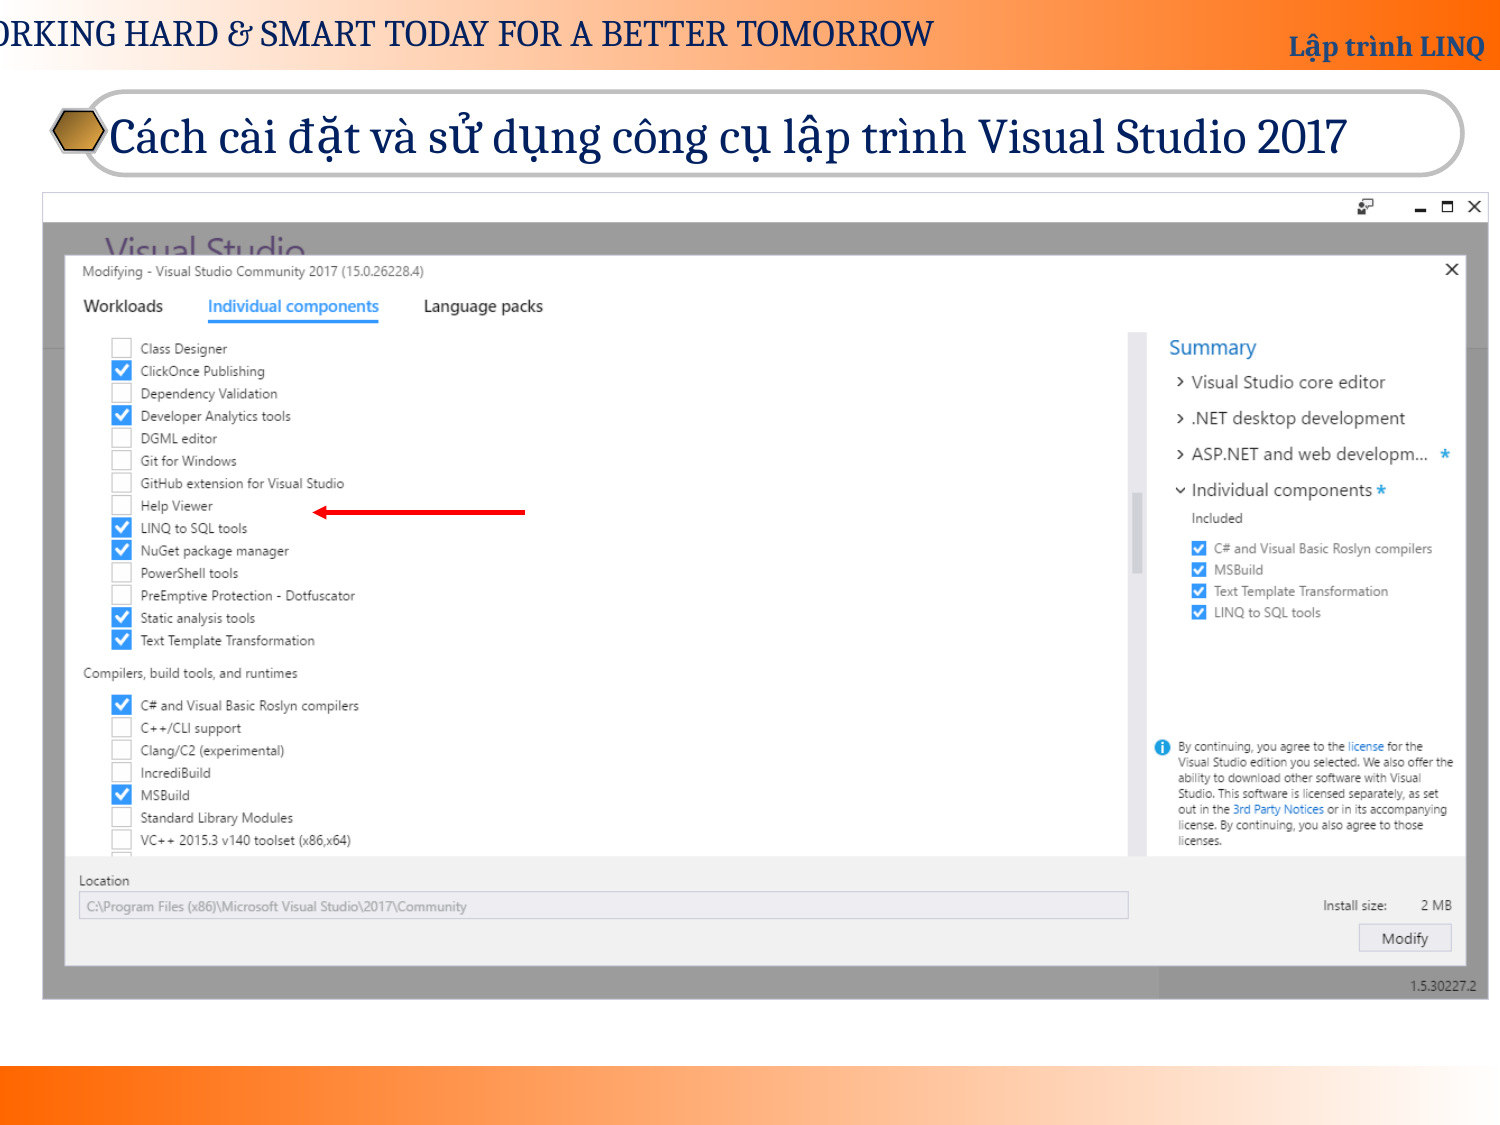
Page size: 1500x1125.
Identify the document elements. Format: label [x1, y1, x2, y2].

picture [42, 192, 1489, 1001]
text_box [49, 91, 1463, 176]
